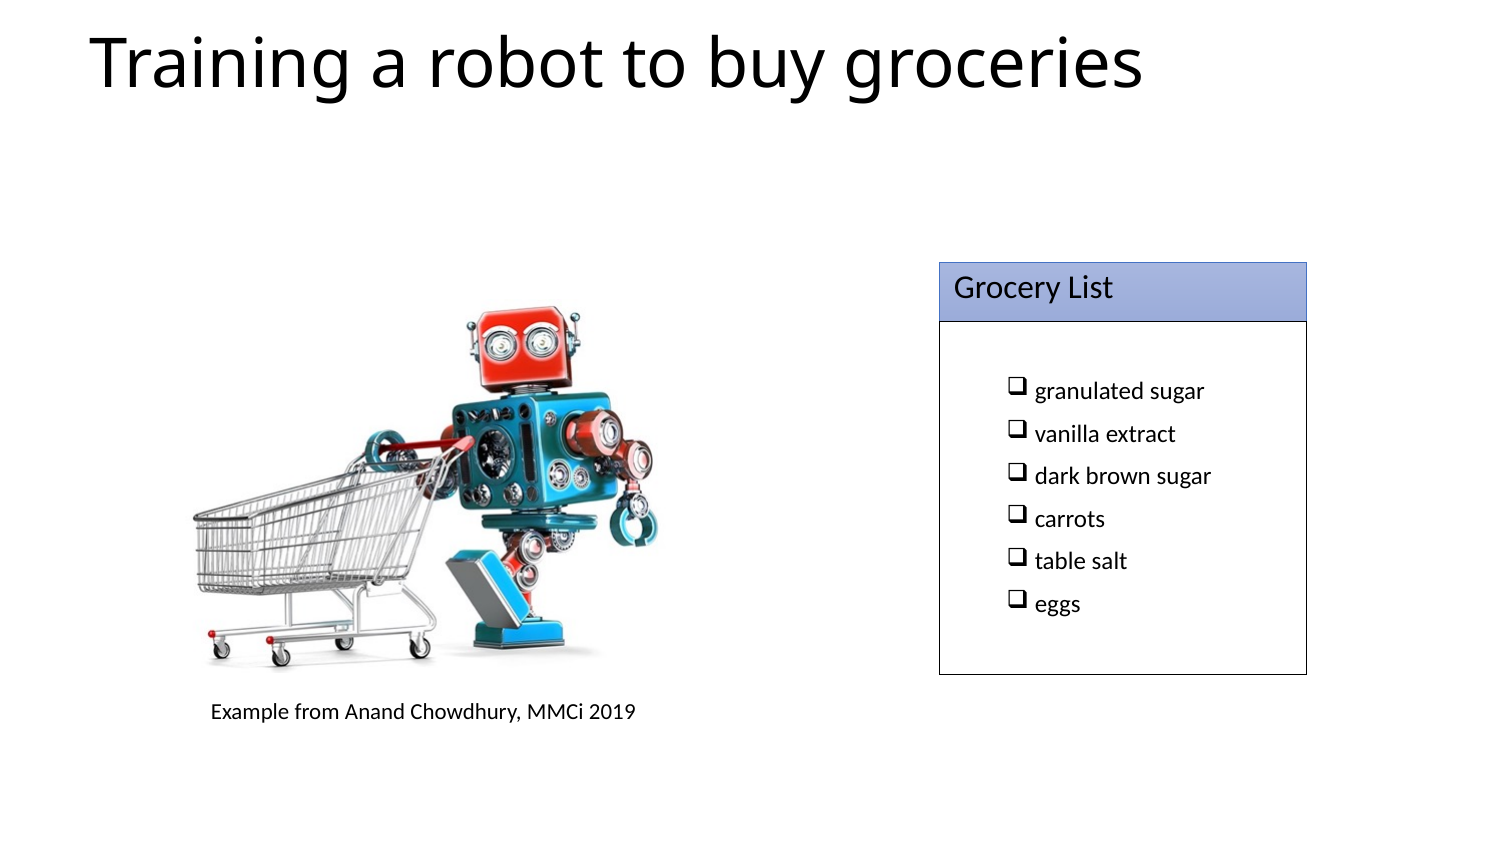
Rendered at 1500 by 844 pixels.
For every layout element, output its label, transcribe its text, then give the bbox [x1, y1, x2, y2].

picture [97, 299, 750, 673]
list granulated sugar vanilla extract dark brown sugar carrots table salt eggs [939, 321, 1307, 675]
text_box Example from Anand Chowdhury, MMCi 2019 [196, 688, 652, 732]
title Grocery List [939, 262, 1307, 321]
text_box Training a robot to buy groceries [74, 20, 1425, 161]
